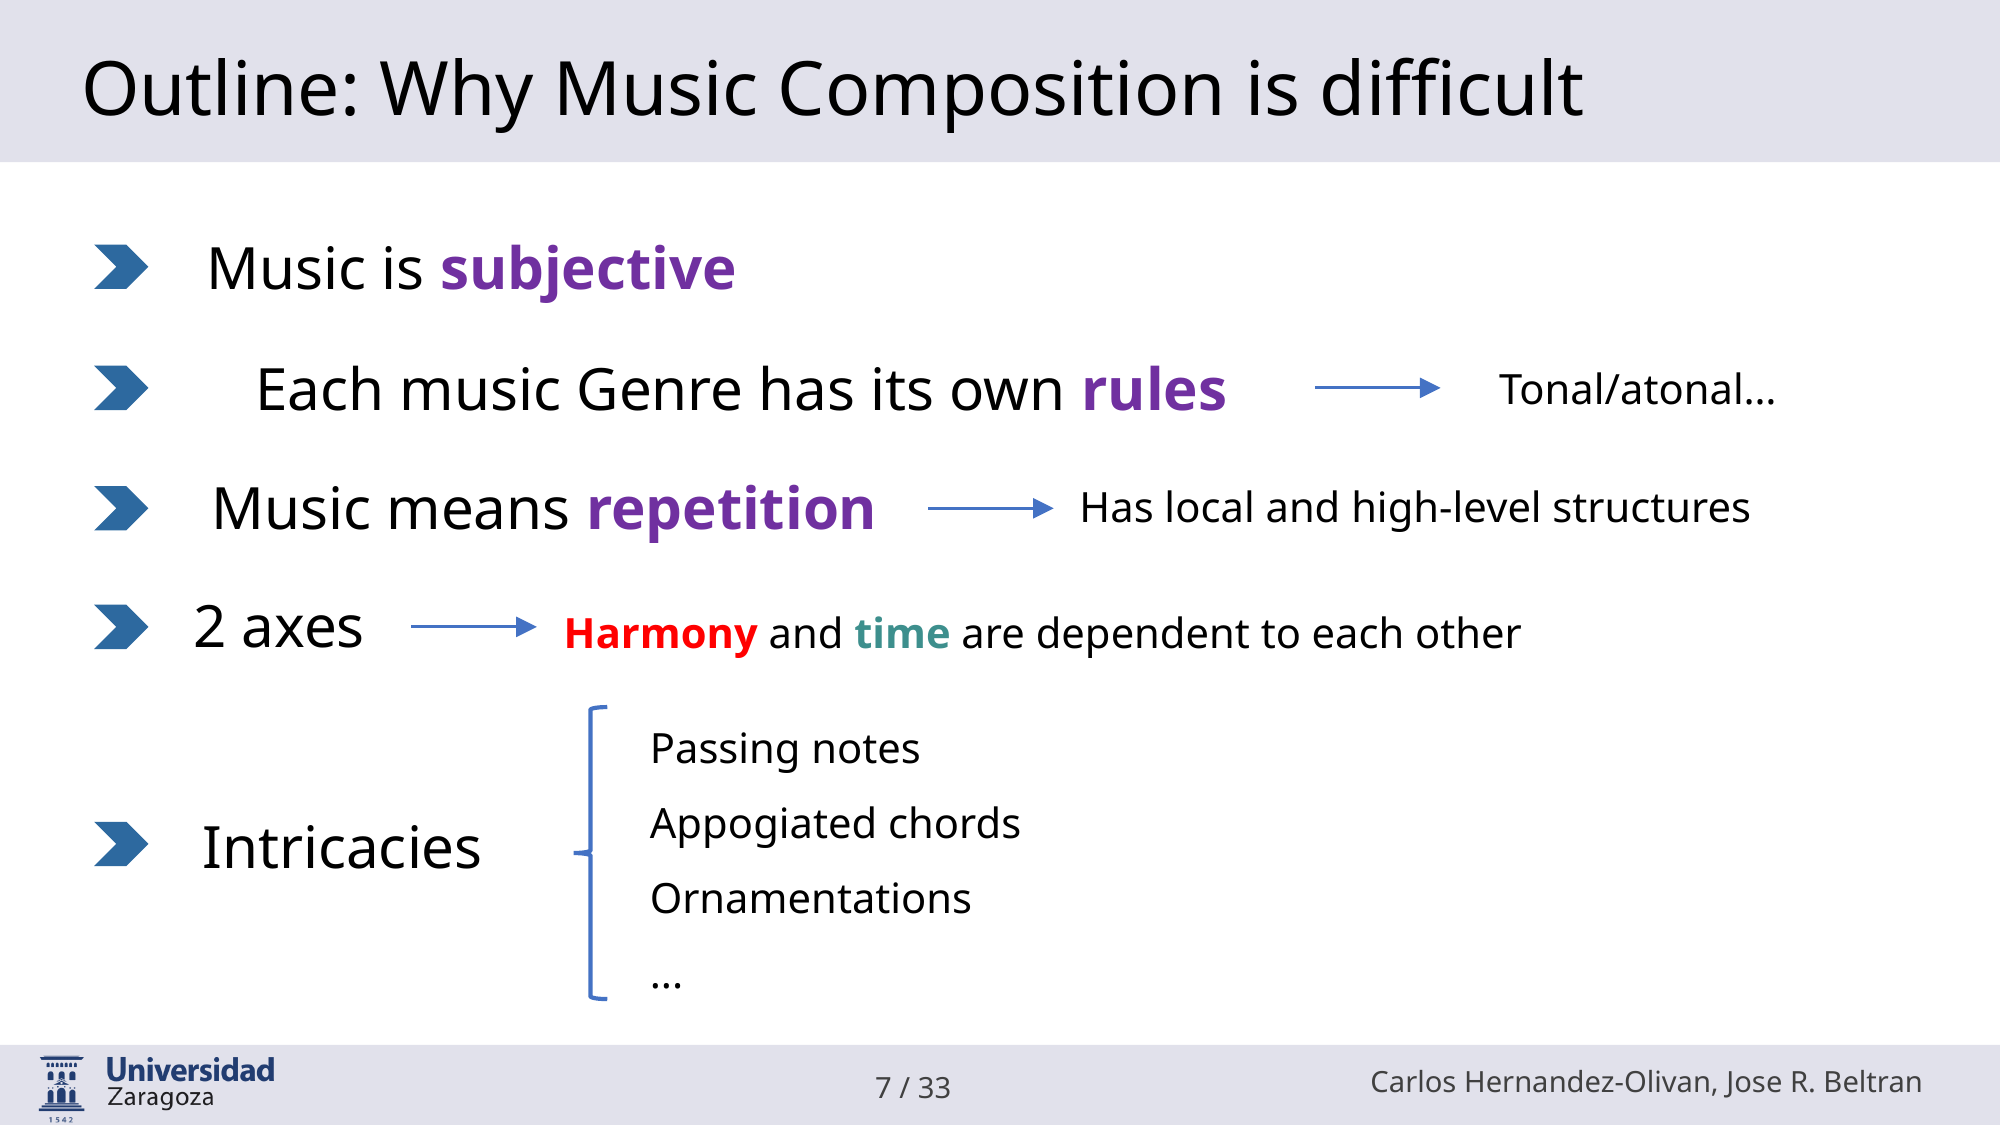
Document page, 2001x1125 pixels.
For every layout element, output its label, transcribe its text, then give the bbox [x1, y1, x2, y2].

text_box Music means repetition [196, 463, 893, 549]
text_box Intricacies [187, 802, 498, 888]
text_box [91, 820, 150, 868]
text_box Tonal/atonal… [1484, 355, 1792, 421]
text_box [317, 1044, 2000, 1125]
text_box Outline: Why Music Composition is difficult [66, 33, 1960, 139]
text_box [91, 243, 150, 290]
text_box [91, 484, 150, 532]
text_box [573, 706, 608, 1000]
text_box [0, 0, 2000, 163]
text_box Each music Genre has its own rules [240, 345, 1243, 430]
text_box Has local and high-level structures [1064, 473, 1926, 539]
text_box Carlos Hernandez-Olivan, Jose R. Beltran [1355, 1056, 1939, 1106]
text_box Harmony and time are dependent to each other [548, 599, 1869, 665]
text_box [91, 603, 150, 651]
picture [0, 1029, 317, 1125]
text_box 7 / 33 [860, 1062, 967, 1113]
text_box [91, 364, 150, 412]
text_box 2 axes [178, 582, 380, 667]
text_box Passing notes Appogiated chords Ornamentations ... [635, 689, 1097, 1005]
text_box Music is subjective [192, 223, 753, 309]
